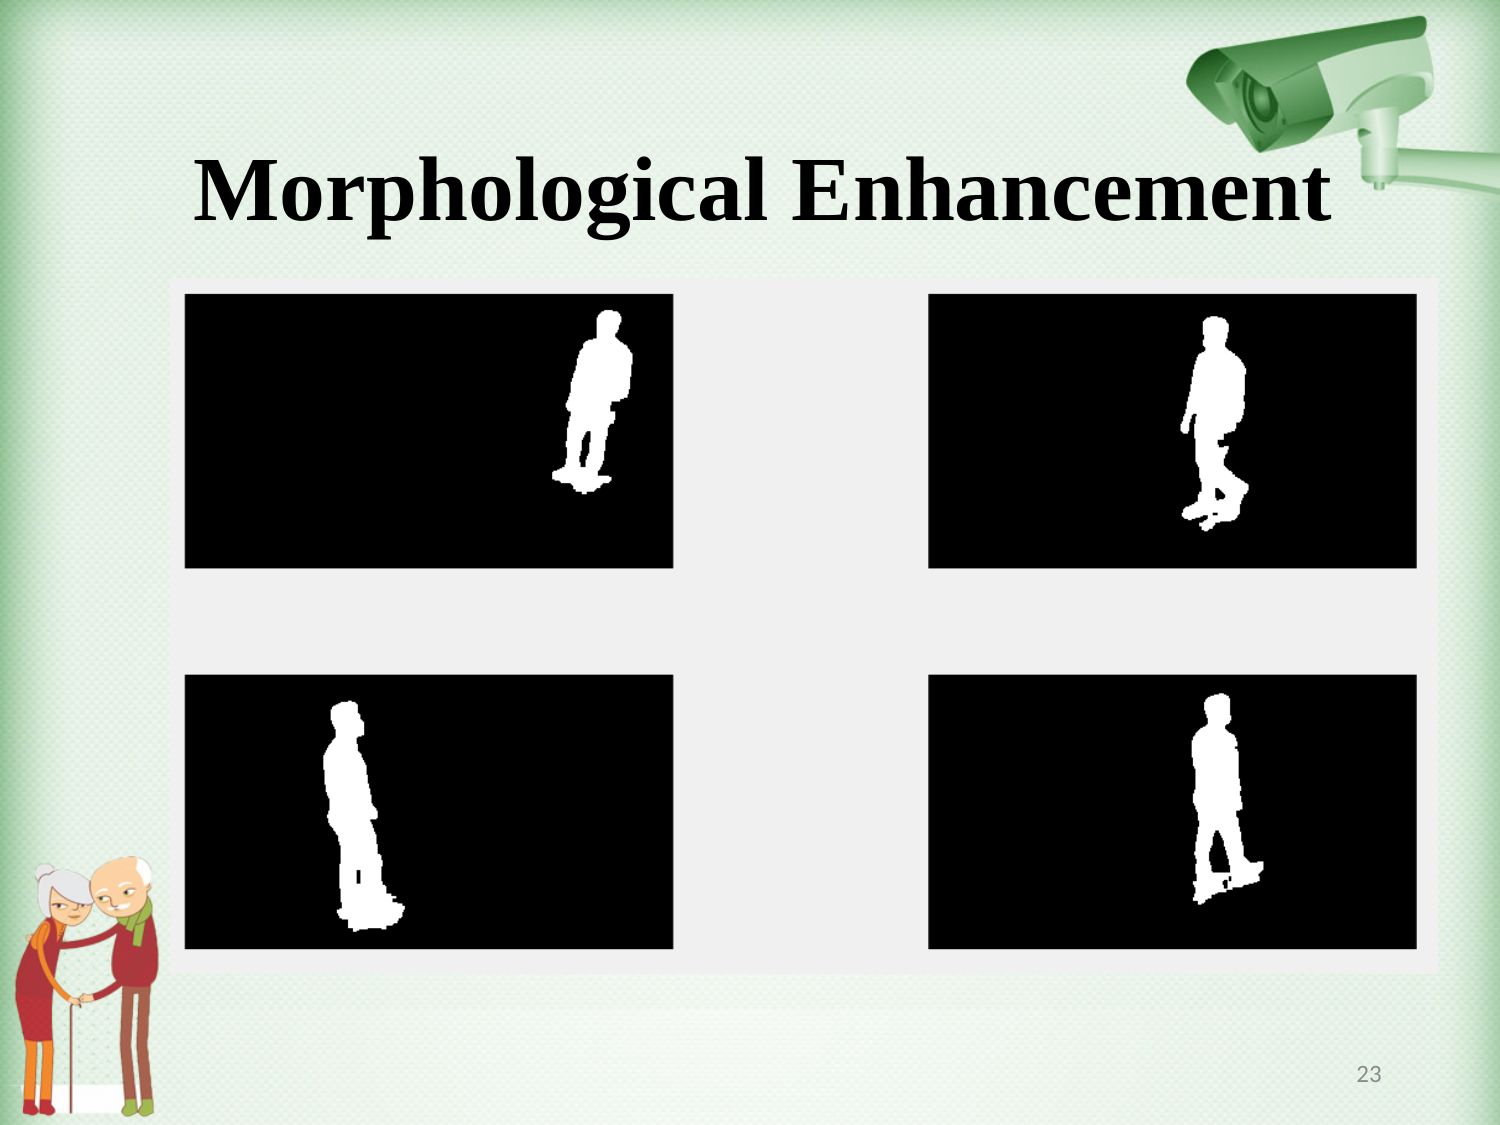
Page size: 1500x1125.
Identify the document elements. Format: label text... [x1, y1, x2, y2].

title Morphological Enhancement [130, 82, 1397, 300]
picture [0, 0, 1500, 1125]
slide_number 23 [1059, 1042, 1397, 1103]
